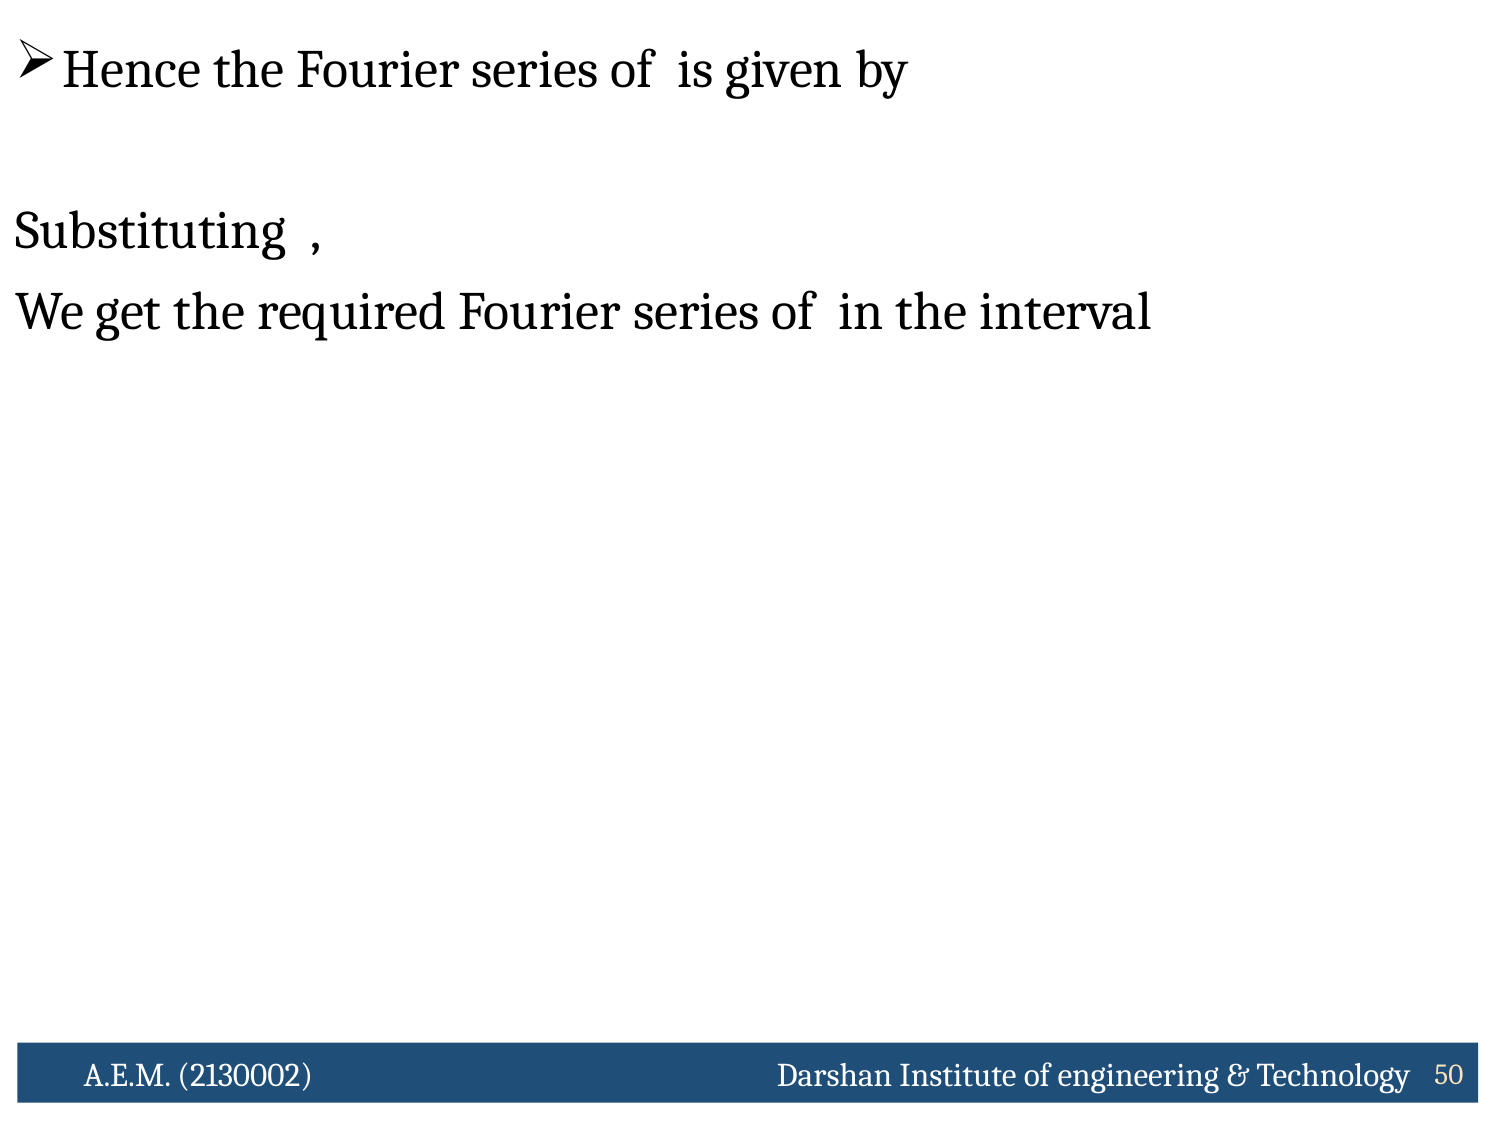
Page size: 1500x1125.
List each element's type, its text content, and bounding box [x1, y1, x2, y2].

footer A.E.M. (2130002) Darshan Institute of engineering & Technology [17, 1042, 1393, 1103]
slide_number 50 [1393, 1042, 1479, 1103]
